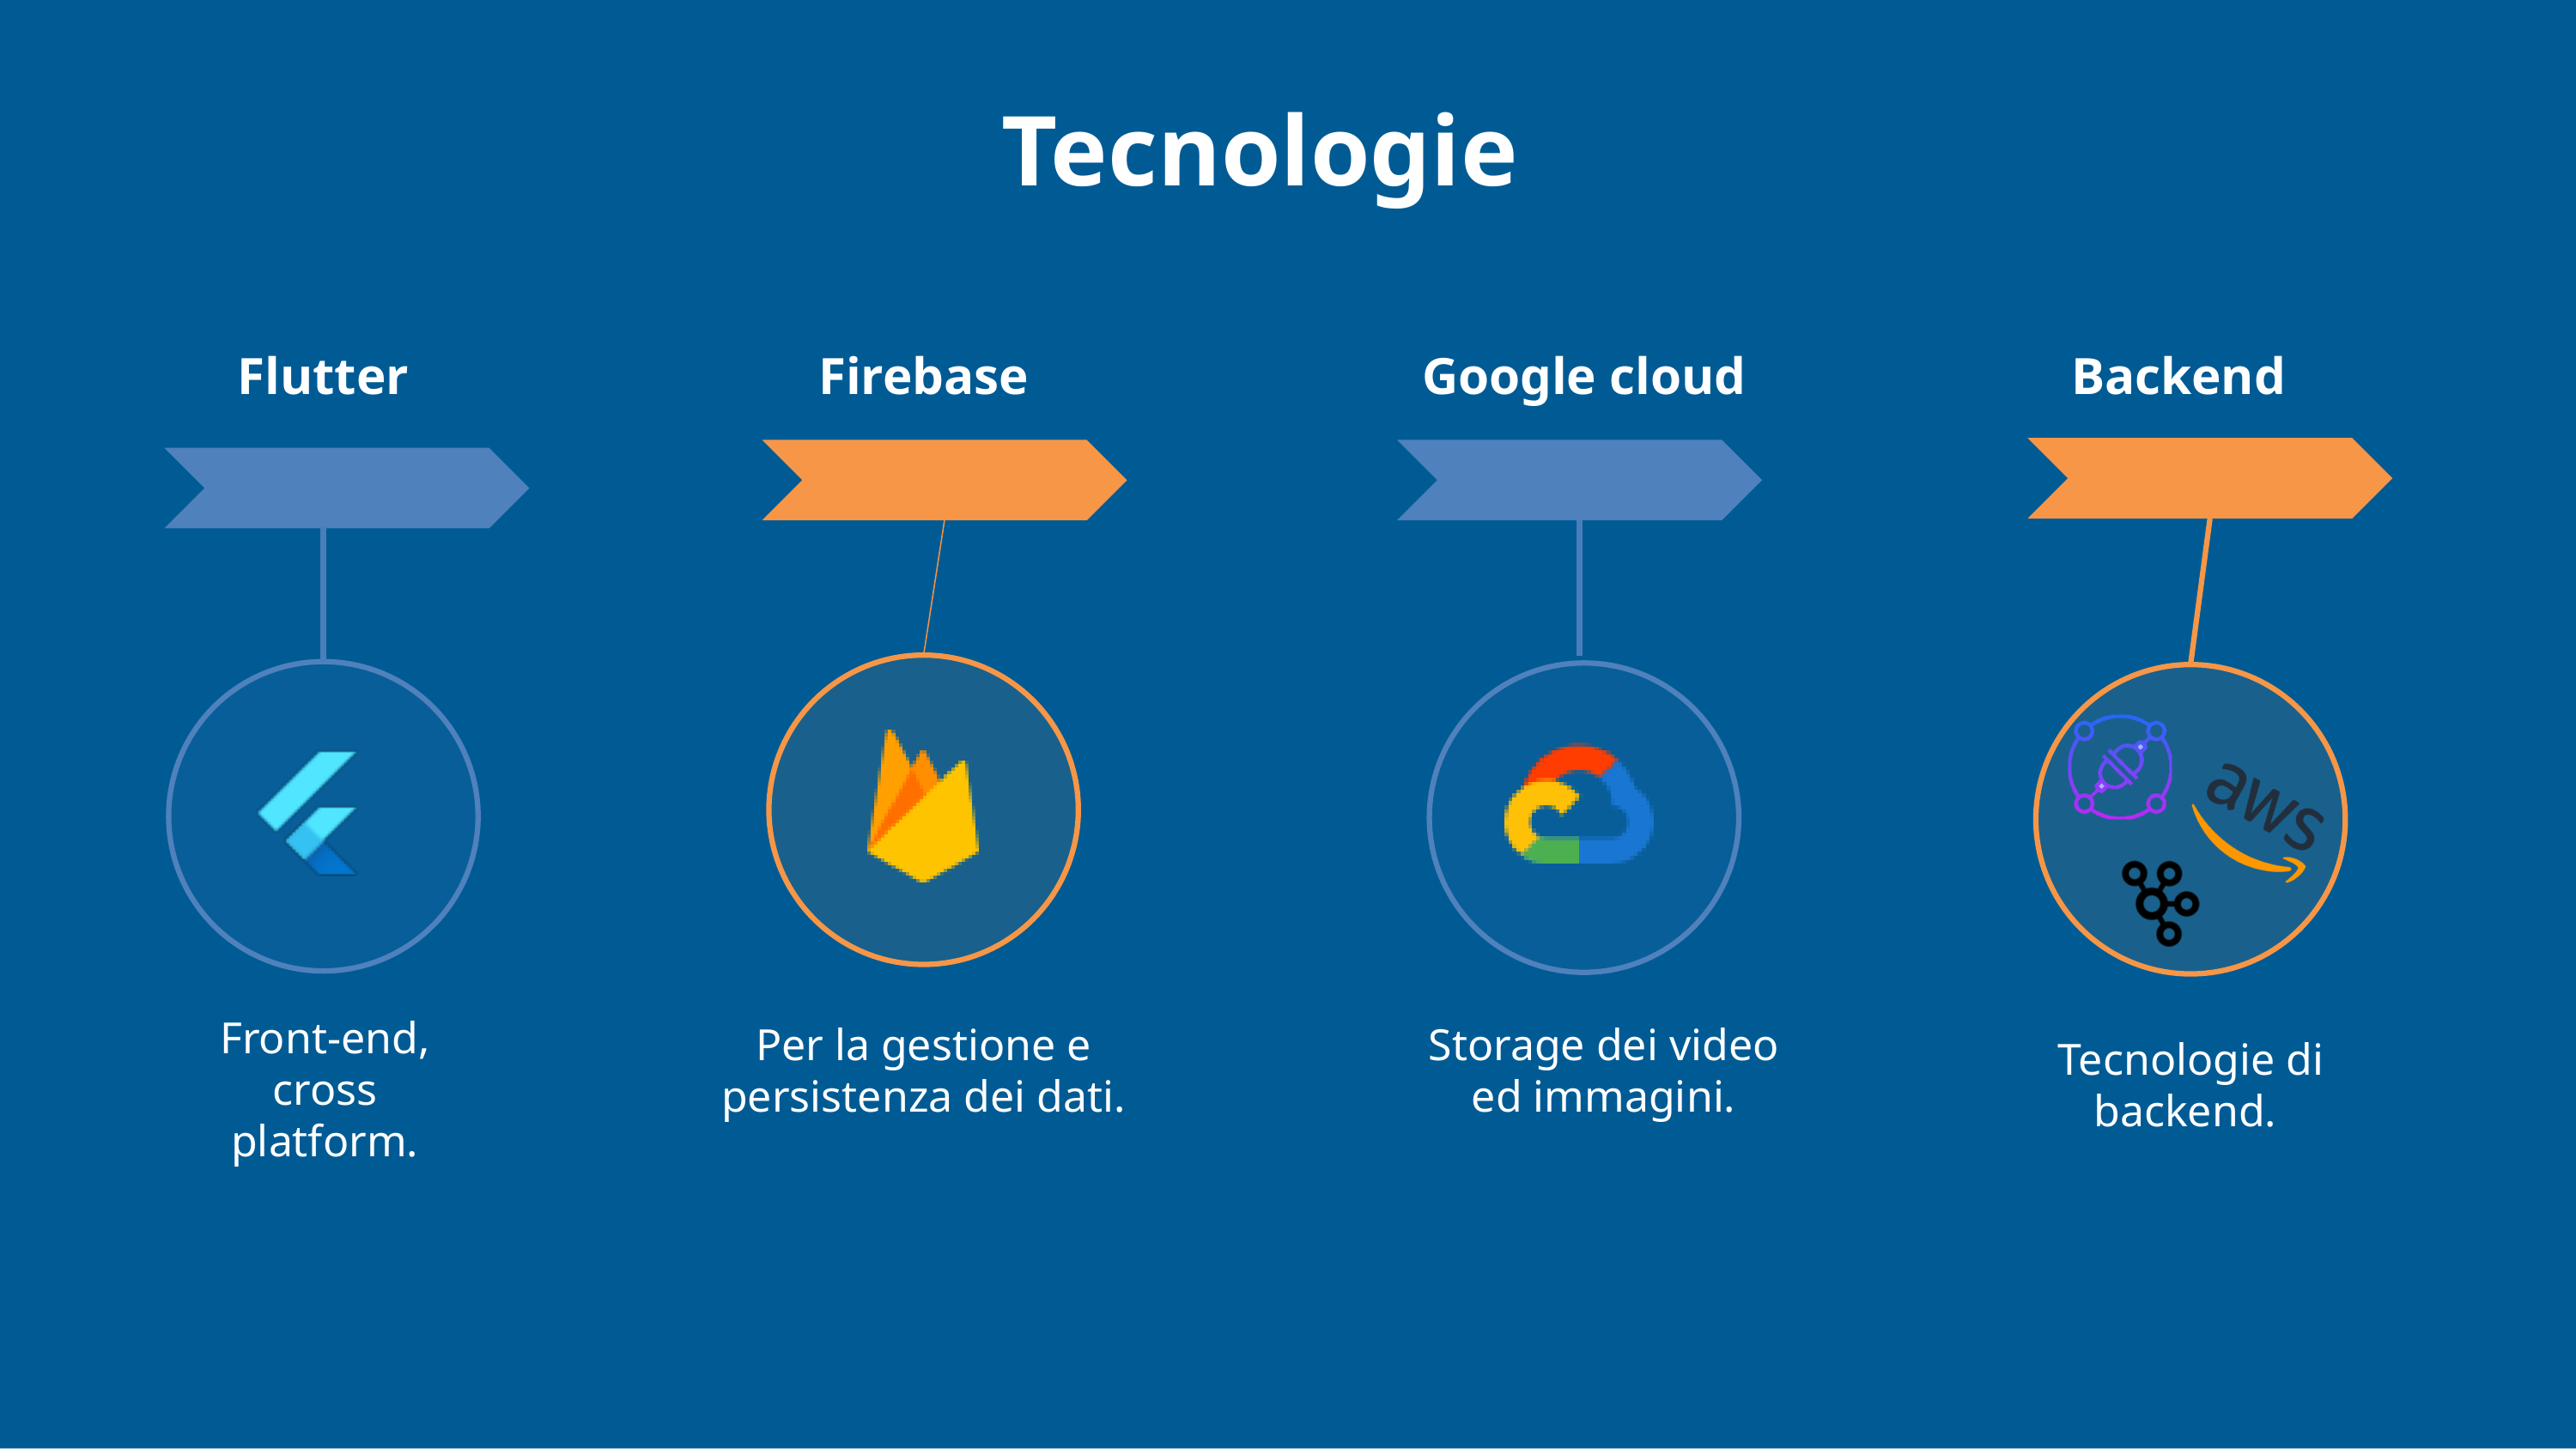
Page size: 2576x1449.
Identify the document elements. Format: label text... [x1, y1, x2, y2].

picture [840, 722, 1007, 890]
text_box [2088, 663, 2348, 976]
text_box [2033, 749, 2113, 955]
text_box Firebase [791, 337, 1056, 411]
picture [1485, 716, 1674, 904]
text_box [167, 659, 480, 973]
picture [2055, 701, 2332, 968]
text_box [1427, 661, 1741, 974]
text_box Front-end, cross platform. [161, 1003, 489, 1172]
text_box [760, 438, 1129, 523]
text_box Tecnologie [568, 82, 1952, 212]
picture [243, 740, 392, 889]
text_box Storage dei video ed immagini. [1413, 1010, 1795, 1127]
text_box Flutter [191, 337, 456, 411]
text_box [767, 653, 1080, 967]
text_box Backend [1974, 337, 2396, 411]
text_box [162, 446, 532, 530]
text_box Tecnologie di backend. [1956, 1026, 2426, 1142]
text_box Google cloud [1373, 337, 1795, 411]
text_box [2026, 436, 2395, 521]
text_box [1395, 438, 1765, 523]
text_box Per la gestione e persistenza dei dati. [689, 1010, 1158, 1127]
